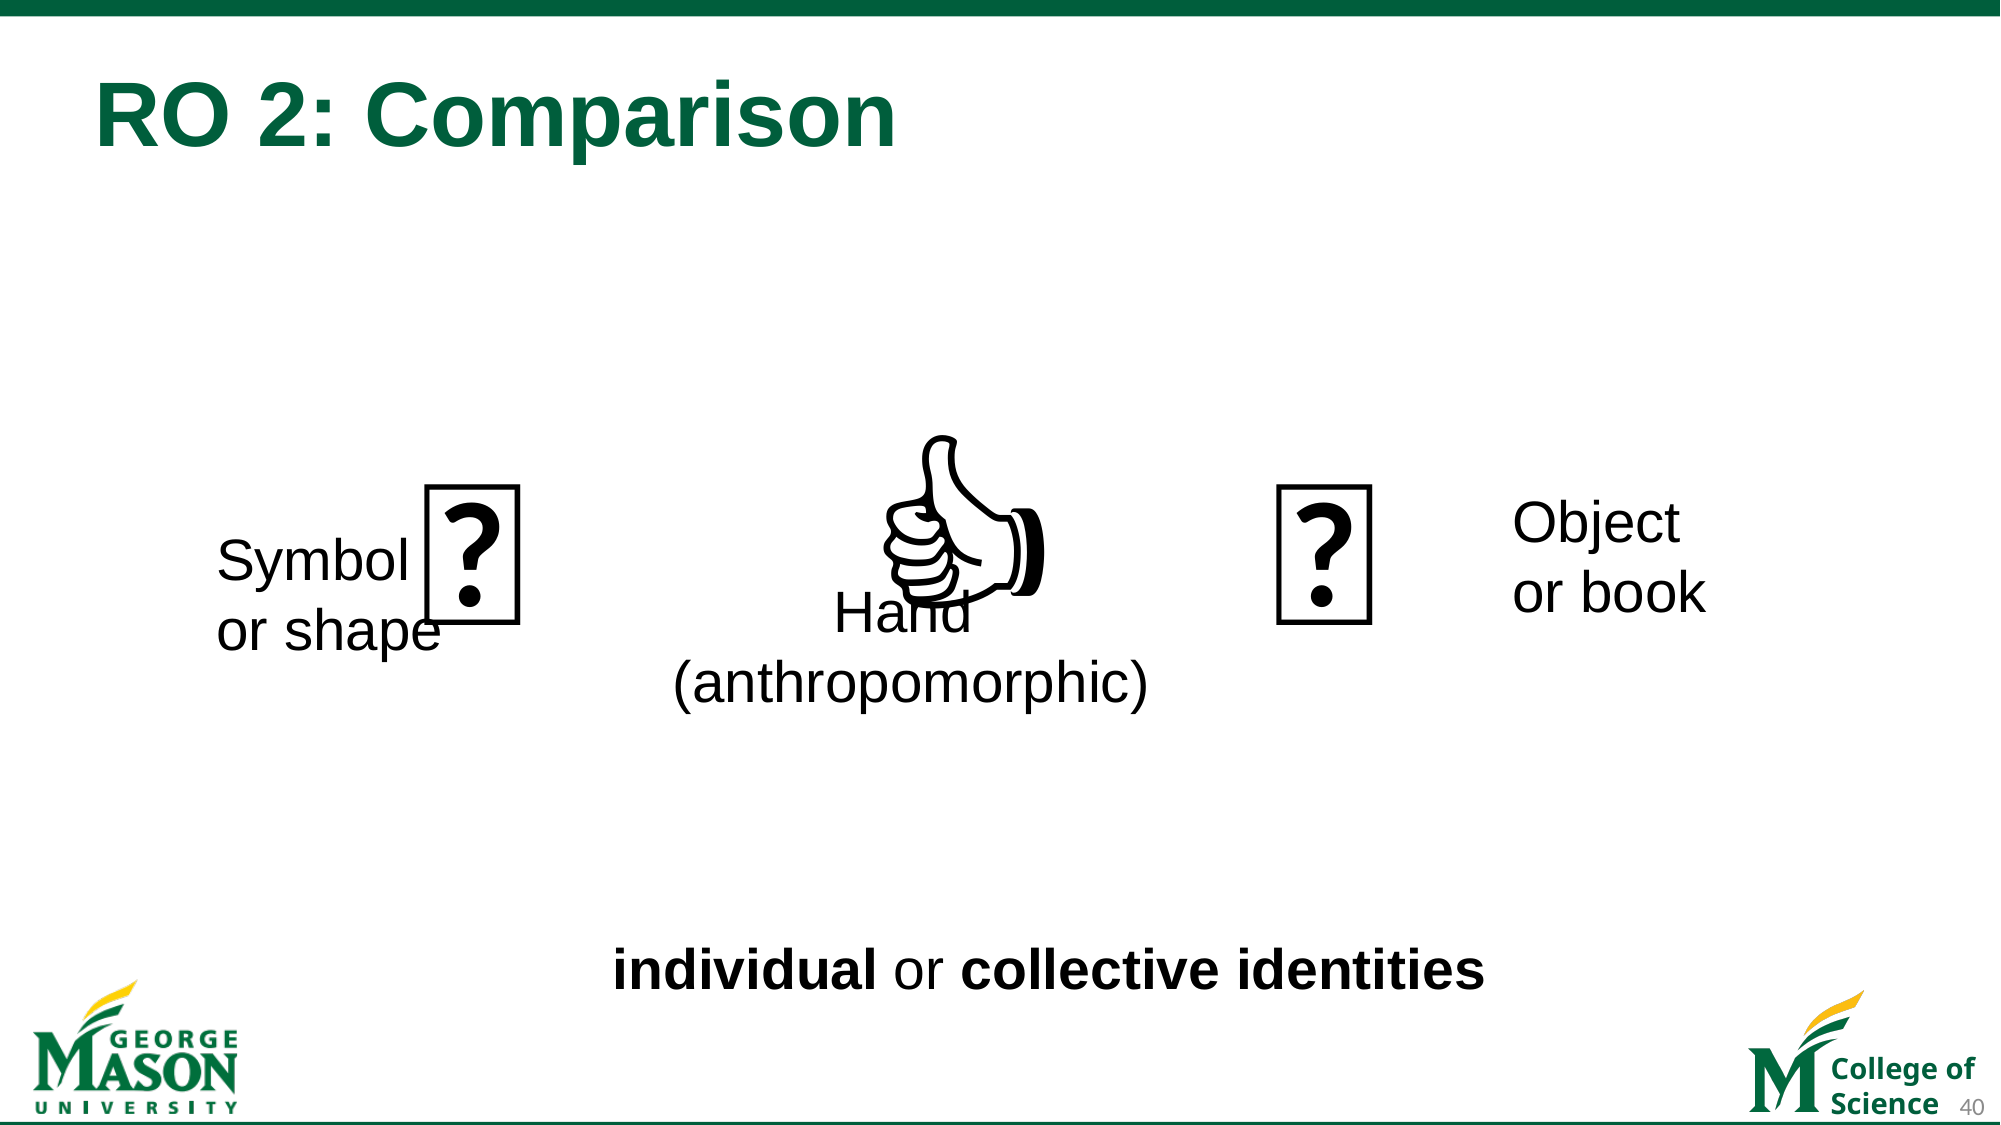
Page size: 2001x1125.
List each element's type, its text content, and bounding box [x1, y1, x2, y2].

text_box 👍🏽 [855, 409, 1087, 566]
text_box 📕 [1257, 409, 1489, 675]
title RO 2: Comparison [79, 59, 1863, 195]
text_box Symbol or shape [201, 515, 474, 670]
slide_number 40 [1550, 1090, 2000, 1120]
list formation of a baseline of emoji use in a social media data develop a framework to enable comparison of emoji use and structure in documents identify communication patterns and emojis related to particular events and types of places identify and describe emoji use relating to individual or collective identities [515, 947, 1881, 1014]
text_box Object or book [1497, 476, 1755, 632]
text_box [101, 178, 1931, 947]
text_box Hand (anthropomorphic) [561, 566, 1261, 722]
text_box 🔺 [405, 409, 637, 675]
